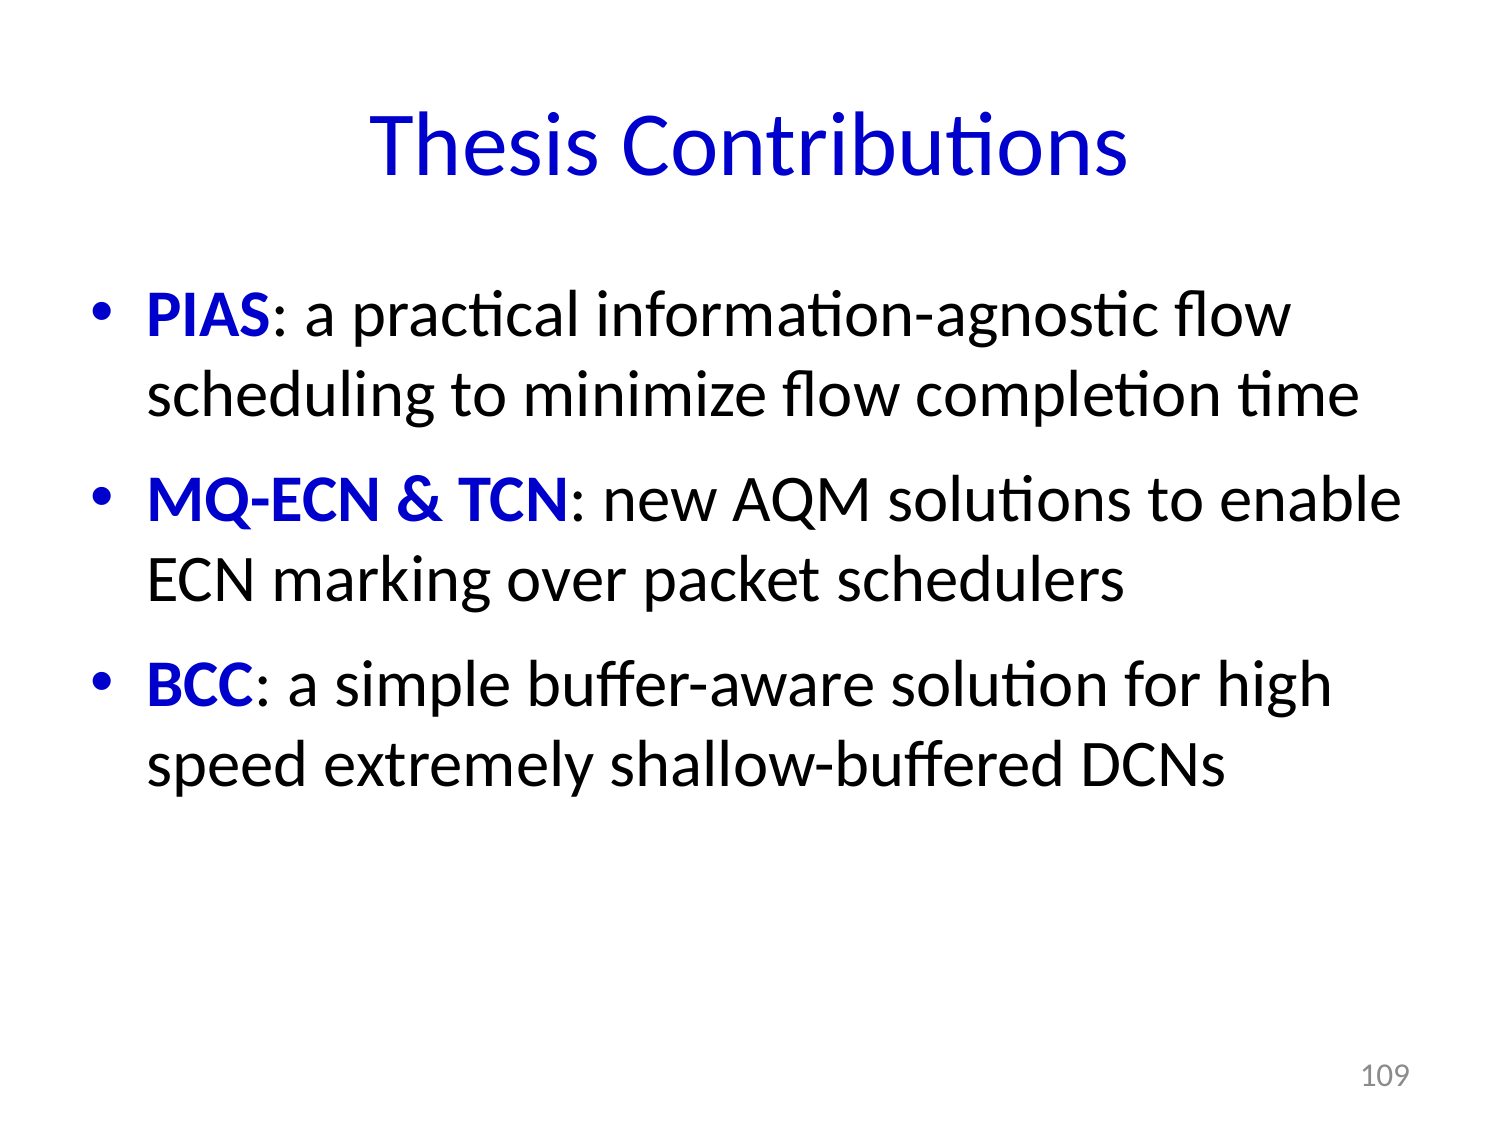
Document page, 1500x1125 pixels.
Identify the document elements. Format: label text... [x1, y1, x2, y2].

title Thesis Contributions [75, 45, 1425, 233]
slide_number 109 [1074, 1042, 1425, 1103]
list PIAS: a practical information-agnostic flow scheduling to minimize flow completion time MQ-ECN & TCN: new AQM solutions to enable ECN marking over packet schedulers BCC: a simple buffer-aware solution for high speed extremely shallow-buffered DCNs [75, 262, 1425, 1005]
